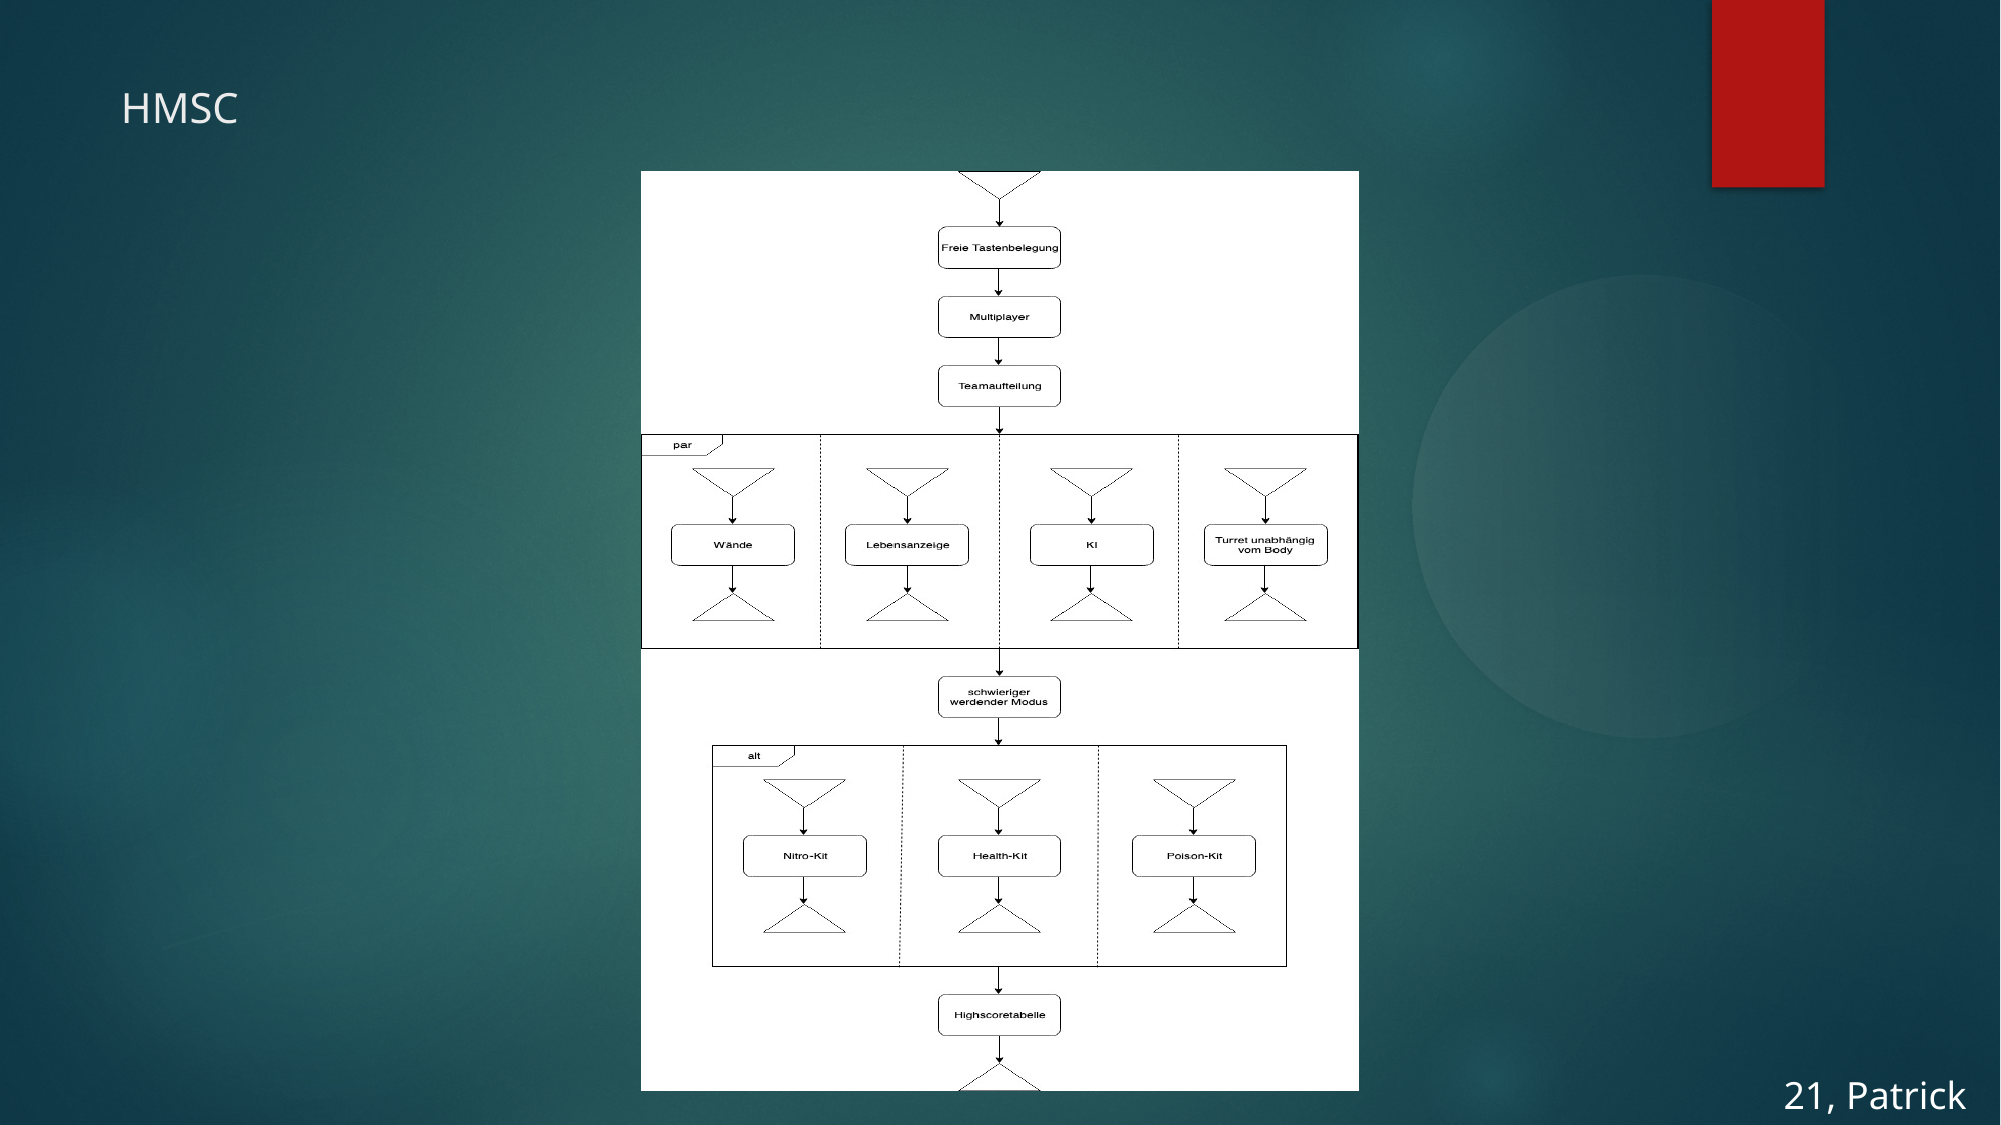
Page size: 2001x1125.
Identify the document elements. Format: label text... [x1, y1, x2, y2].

text_box HMSC [106, 74, 1649, 153]
picture [0, 0, 2001, 1125]
text_box 21, Patrick [1768, 1064, 2000, 1125]
